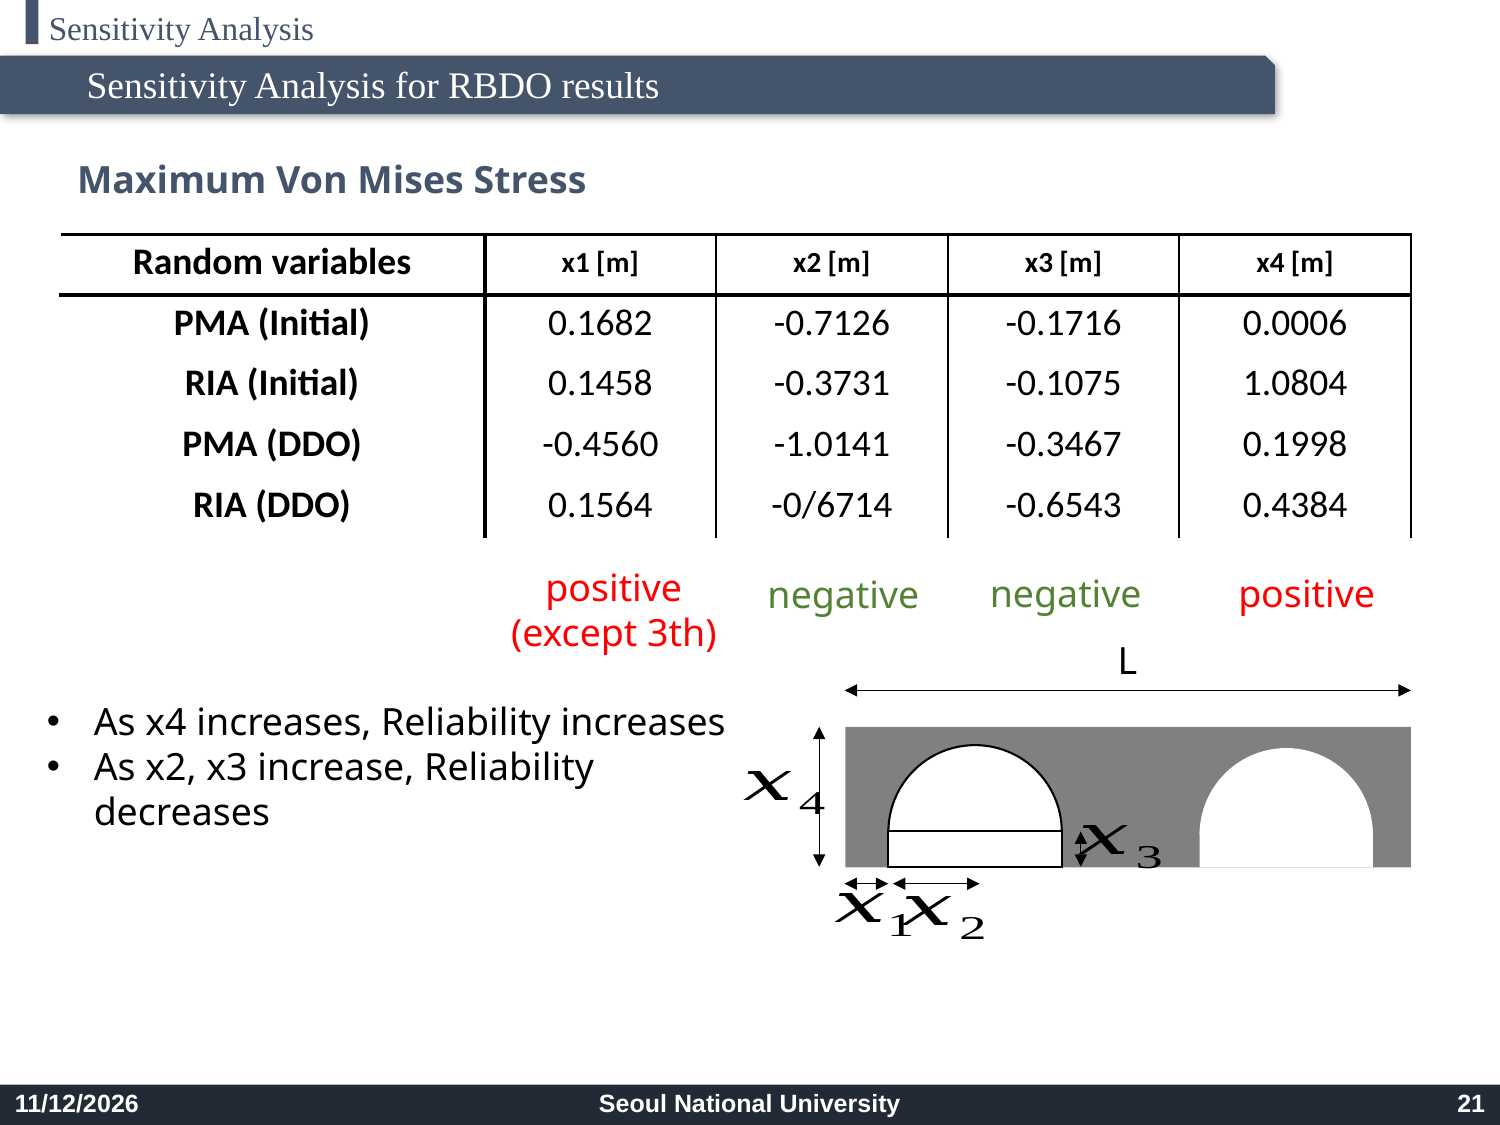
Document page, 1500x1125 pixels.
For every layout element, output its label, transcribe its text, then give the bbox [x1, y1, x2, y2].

table_cell -0.1716 [949, 297, 1178, 356]
text_box negative [975, 562, 1163, 623]
slide_number 21 [1162, 1080, 1500, 1125]
table_cell -0.3467 [949, 417, 1178, 478]
table_cell -0.7126 [717, 297, 947, 356]
table_cell -0.3731 [717, 356, 947, 417]
table_header x3 [m] [949, 236, 1178, 293]
table_cell 0.1998 [1180, 417, 1410, 478]
table_cell -0.1075 [949, 356, 1178, 417]
text_box Sensitivity Analysis [33, 0, 330, 53]
table_cell PMA (DDO) [61, 417, 483, 478]
table_cell -0.6543 [949, 478, 1178, 538]
table_cell PMA (Initial) [61, 297, 483, 356]
table_cell -0.4560 [487, 417, 715, 478]
table_cell 0.1458 [487, 356, 715, 417]
table_header x2 [m] [717, 236, 947, 293]
table_cell -1.0141 [717, 417, 947, 478]
text_box negative [752, 563, 940, 623]
table_cell 0.0006 [1180, 297, 1410, 356]
text_box [338, 1084, 496, 1125]
text_box positive (except 3th) [492, 556, 736, 661]
text_box [25, 0, 33, 45]
footer Seoul National University [496, 1080, 1004, 1125]
text_box [0, 54, 1276, 116]
text_box [1004, 1084, 1162, 1125]
table_cell -0/6714 [717, 478, 947, 538]
text_box Sensitivity Analysis for RBDO results [71, 53, 1291, 114]
table_cell 0.4384 [1180, 478, 1410, 538]
table_header x4 [m] [1180, 236, 1410, 293]
table_cell 0.1564 [487, 478, 715, 538]
table_cell 1.0804 [1180, 356, 1410, 417]
table_header Random variables [61, 236, 483, 293]
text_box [737, 629, 1411, 947]
text_box As x4 increases, Reliability increases As x2, x3 increase, Reliability decreases [32, 690, 737, 841]
text_box Maximum Von Mises Stress [58, 148, 1034, 208]
table_cell 0.1682 [487, 297, 715, 356]
table_cell RIA (Initial) [61, 356, 483, 417]
table_header x1 [m] [487, 236, 715, 293]
text_box positive [1223, 562, 1411, 623]
table_cell RIA (DDO) [61, 478, 483, 538]
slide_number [0, 1080, 338, 1125]
